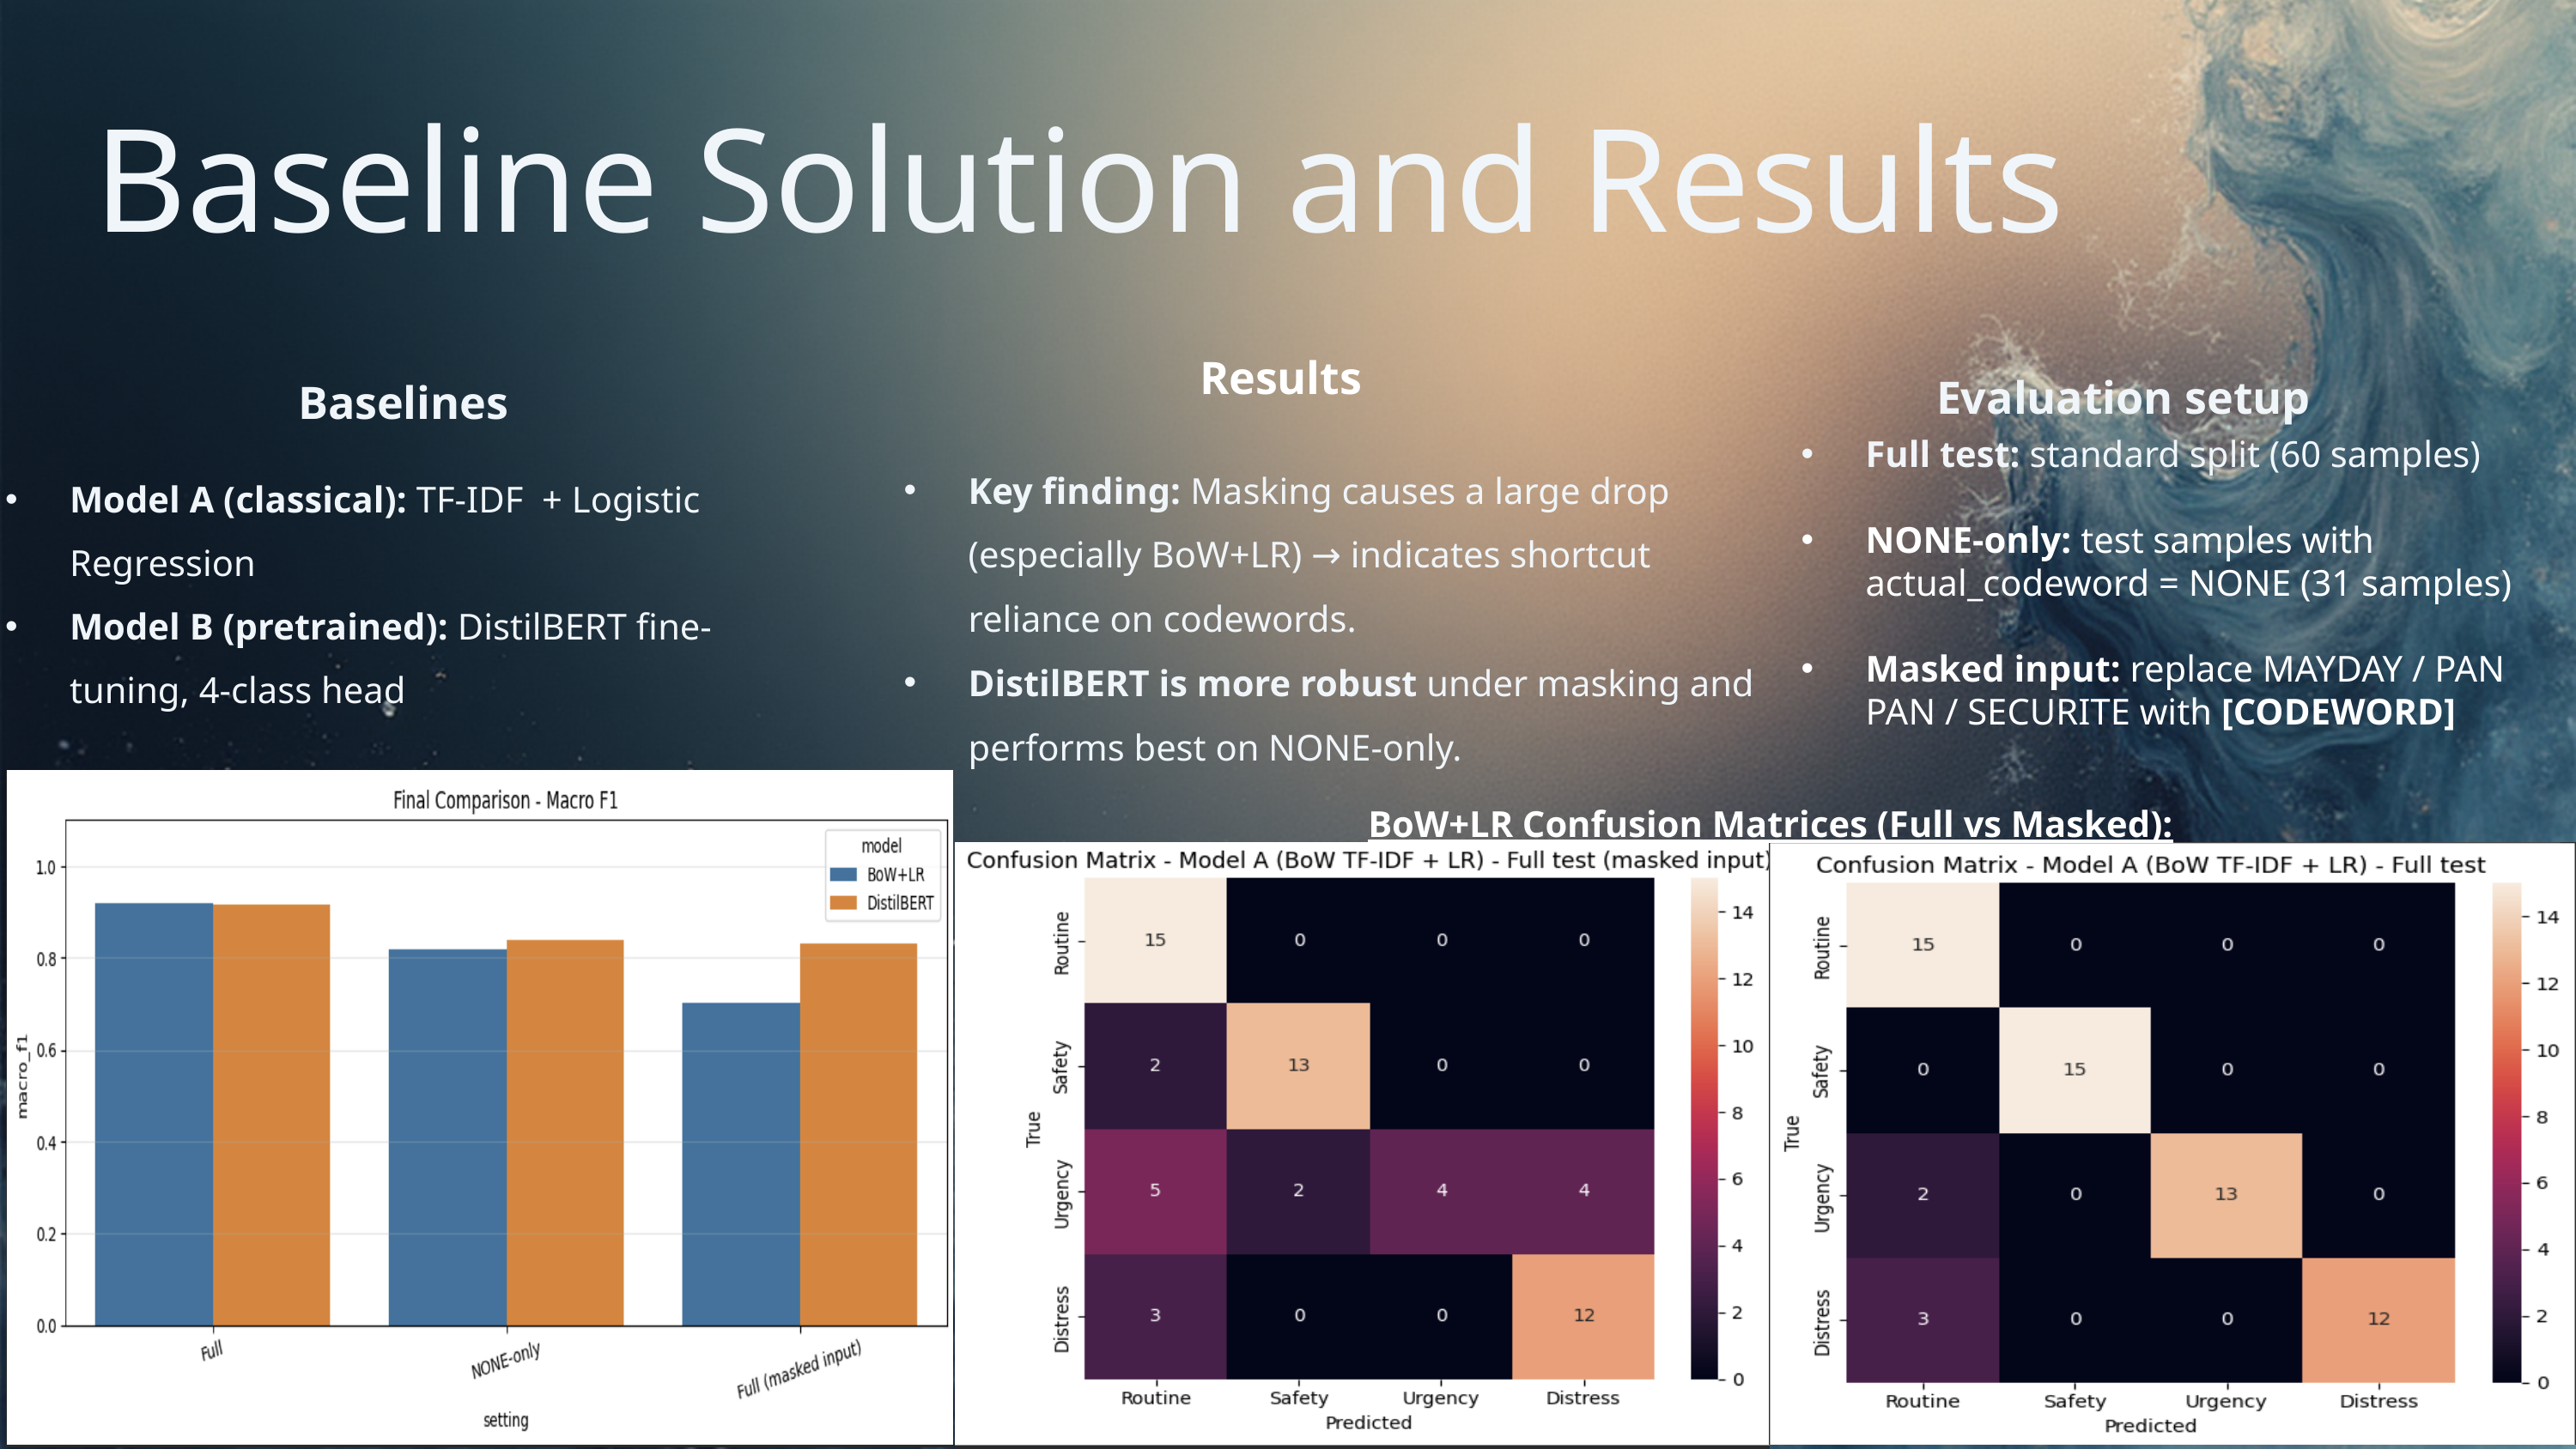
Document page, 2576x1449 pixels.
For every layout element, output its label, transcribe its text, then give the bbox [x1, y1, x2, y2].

text_box Baseline Solution and Results [94, 103, 2458, 261]
text_box BoW+LR Confusion Matrices (Full vs Masked): [1355, 795, 2234, 840]
text_box Full test: standard split (60 samples) NONE-only: test samples with actual_codeword = NONE (31 samples) Masked input: replace MAYDAY / PAN PAN / SECURITE with [CODEWORD] [1788, 425, 2576, 739]
text_box Evaluation setup [1936, 331, 2532, 424]
text_box [0, 0, 2576, 1449]
picture [955, 841, 2576, 1449]
text_box Results [1200, 312, 1580, 403]
text_box Baselines [286, 336, 720, 429]
text_box Model A (classical): TF-IDF + Logistic Regression Model B (pretrained): DistilBERT fine-tuning, 4-class head [5, 393, 827, 769]
picture [6, 769, 953, 1448]
text_box Key finding: Masking causes a large drop (especially BoW+LR) → indicates shortcut reliance on codewords. DistilBERT is more robust under masking and performs best on NONE-only. [903, 446, 1770, 768]
